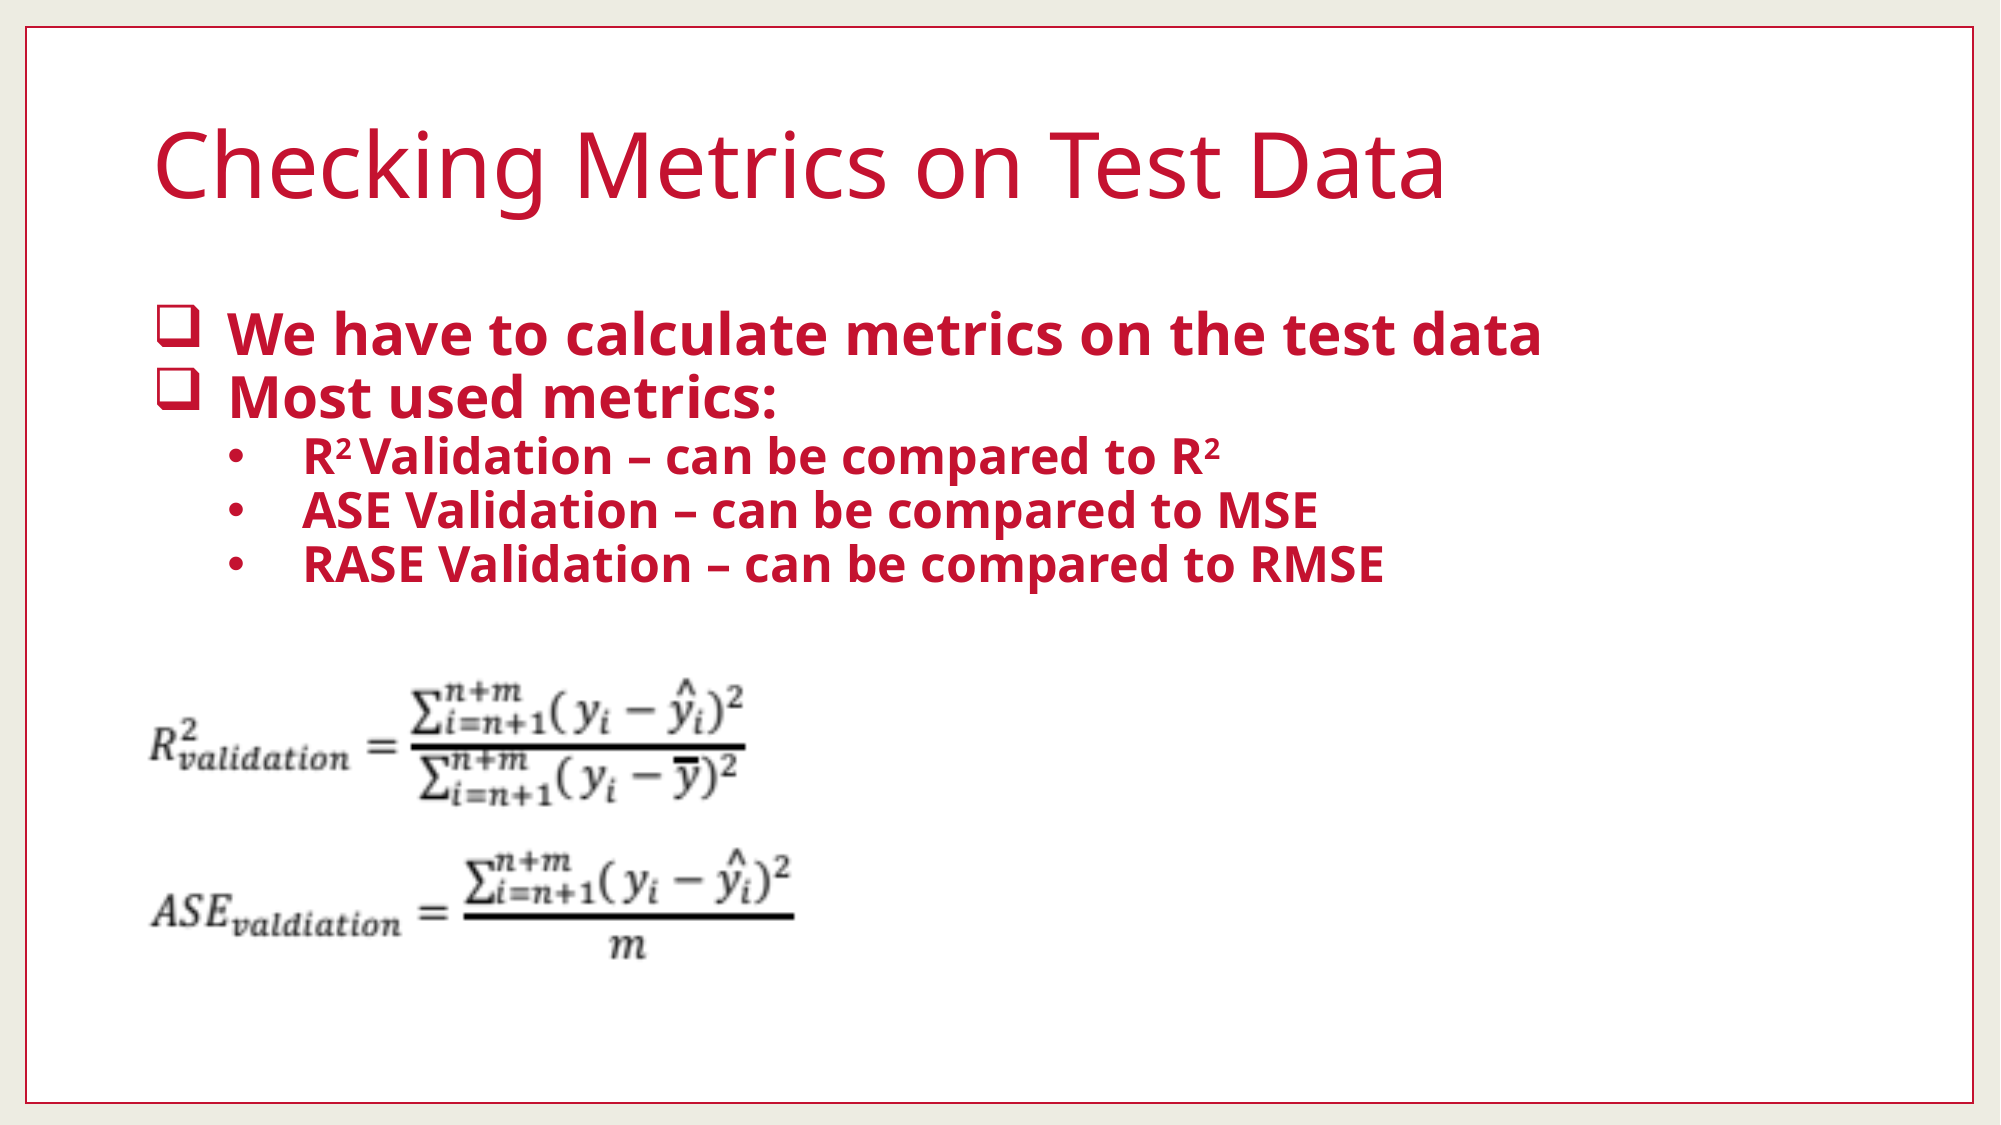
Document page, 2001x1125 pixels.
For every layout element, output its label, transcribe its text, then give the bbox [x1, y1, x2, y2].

picture [137, 843, 805, 996]
list We have to calculate metrics on the test data Most used metrics: R2 Validation – can be compared to R2 ASE Validation – can be compared to MSE RASE Validation – can be compared to RMSE [137, 297, 1955, 1012]
title Checking Metrics on Test Data [137, 59, 1945, 278]
picture [137, 672, 750, 840]
